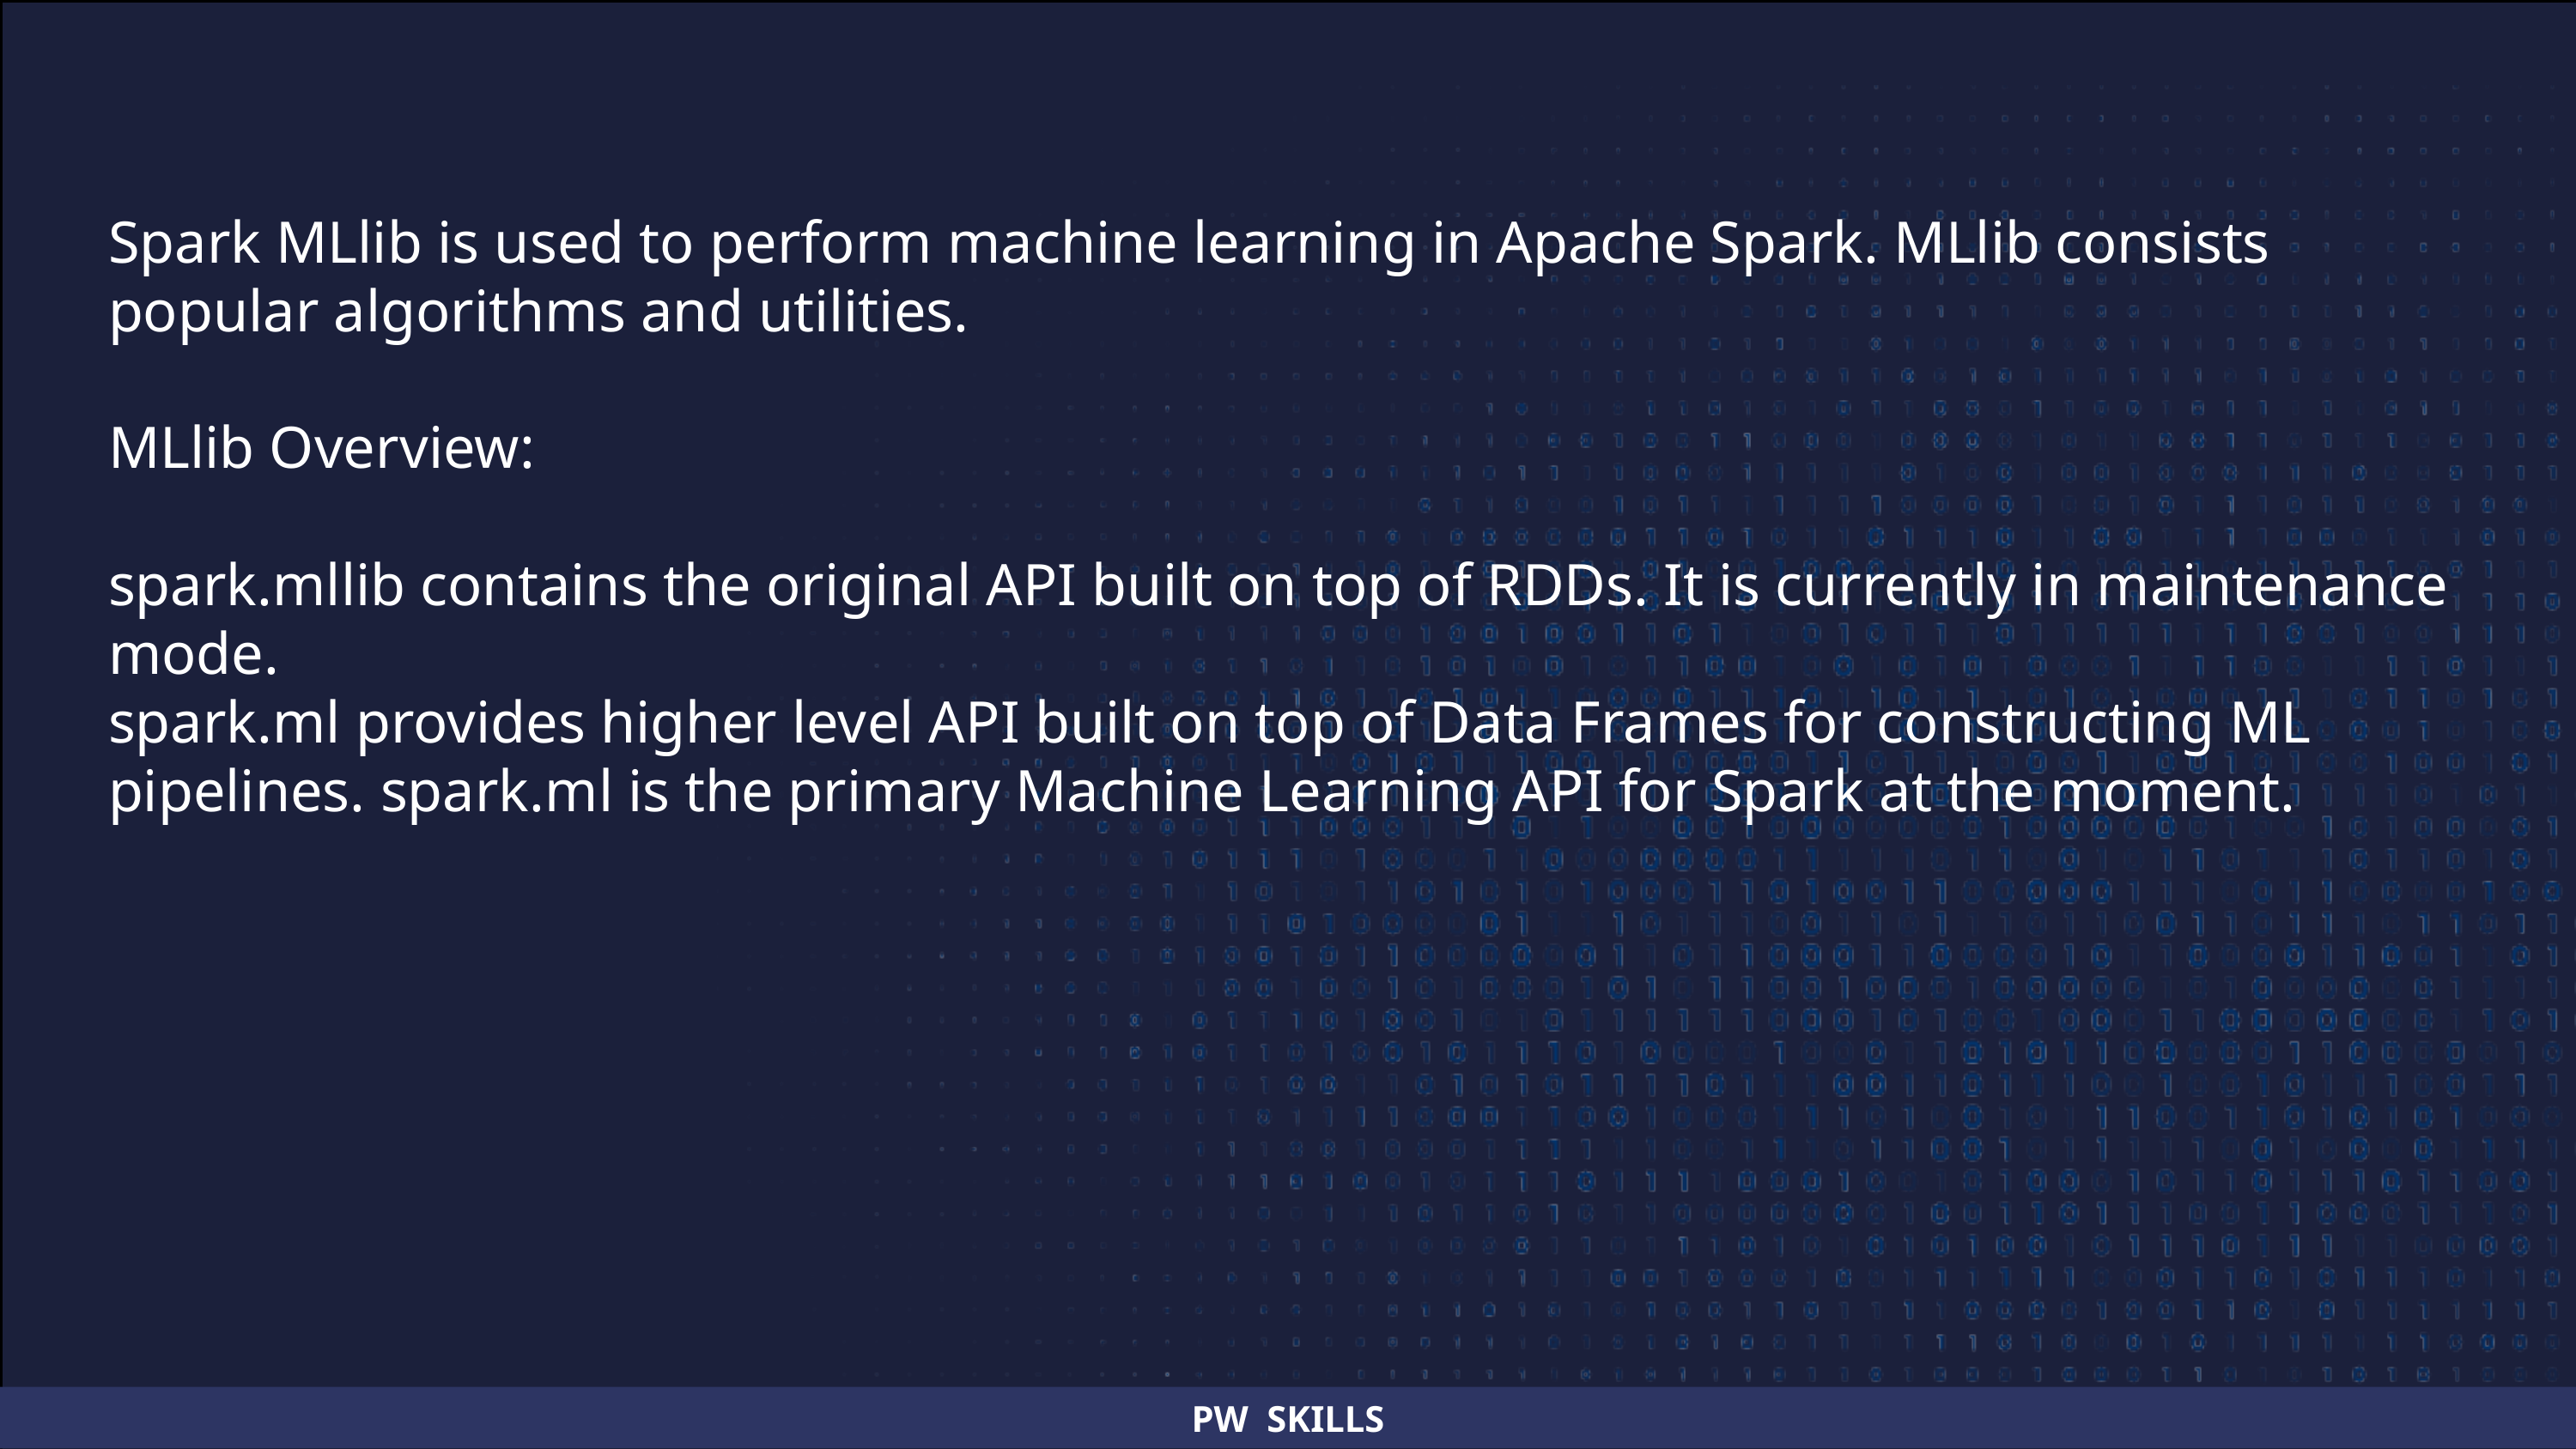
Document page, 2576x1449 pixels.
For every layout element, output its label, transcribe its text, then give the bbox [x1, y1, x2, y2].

picture [716, 85, 2576, 1385]
text_box Spark MLlib is used to perform machine learning in Apache Spark. MLlib consists popular algorithms and utilities. MLlib Overview: spark.mllib contains the original API built on top of RDDs. It is currently in maintenance mode. spark.ml provides higher level API built on top of Data Frames for constructing ML pipelines. spark.ml is the primary Machine Learning API for Spark at the moment. [95, 198, 2481, 830]
